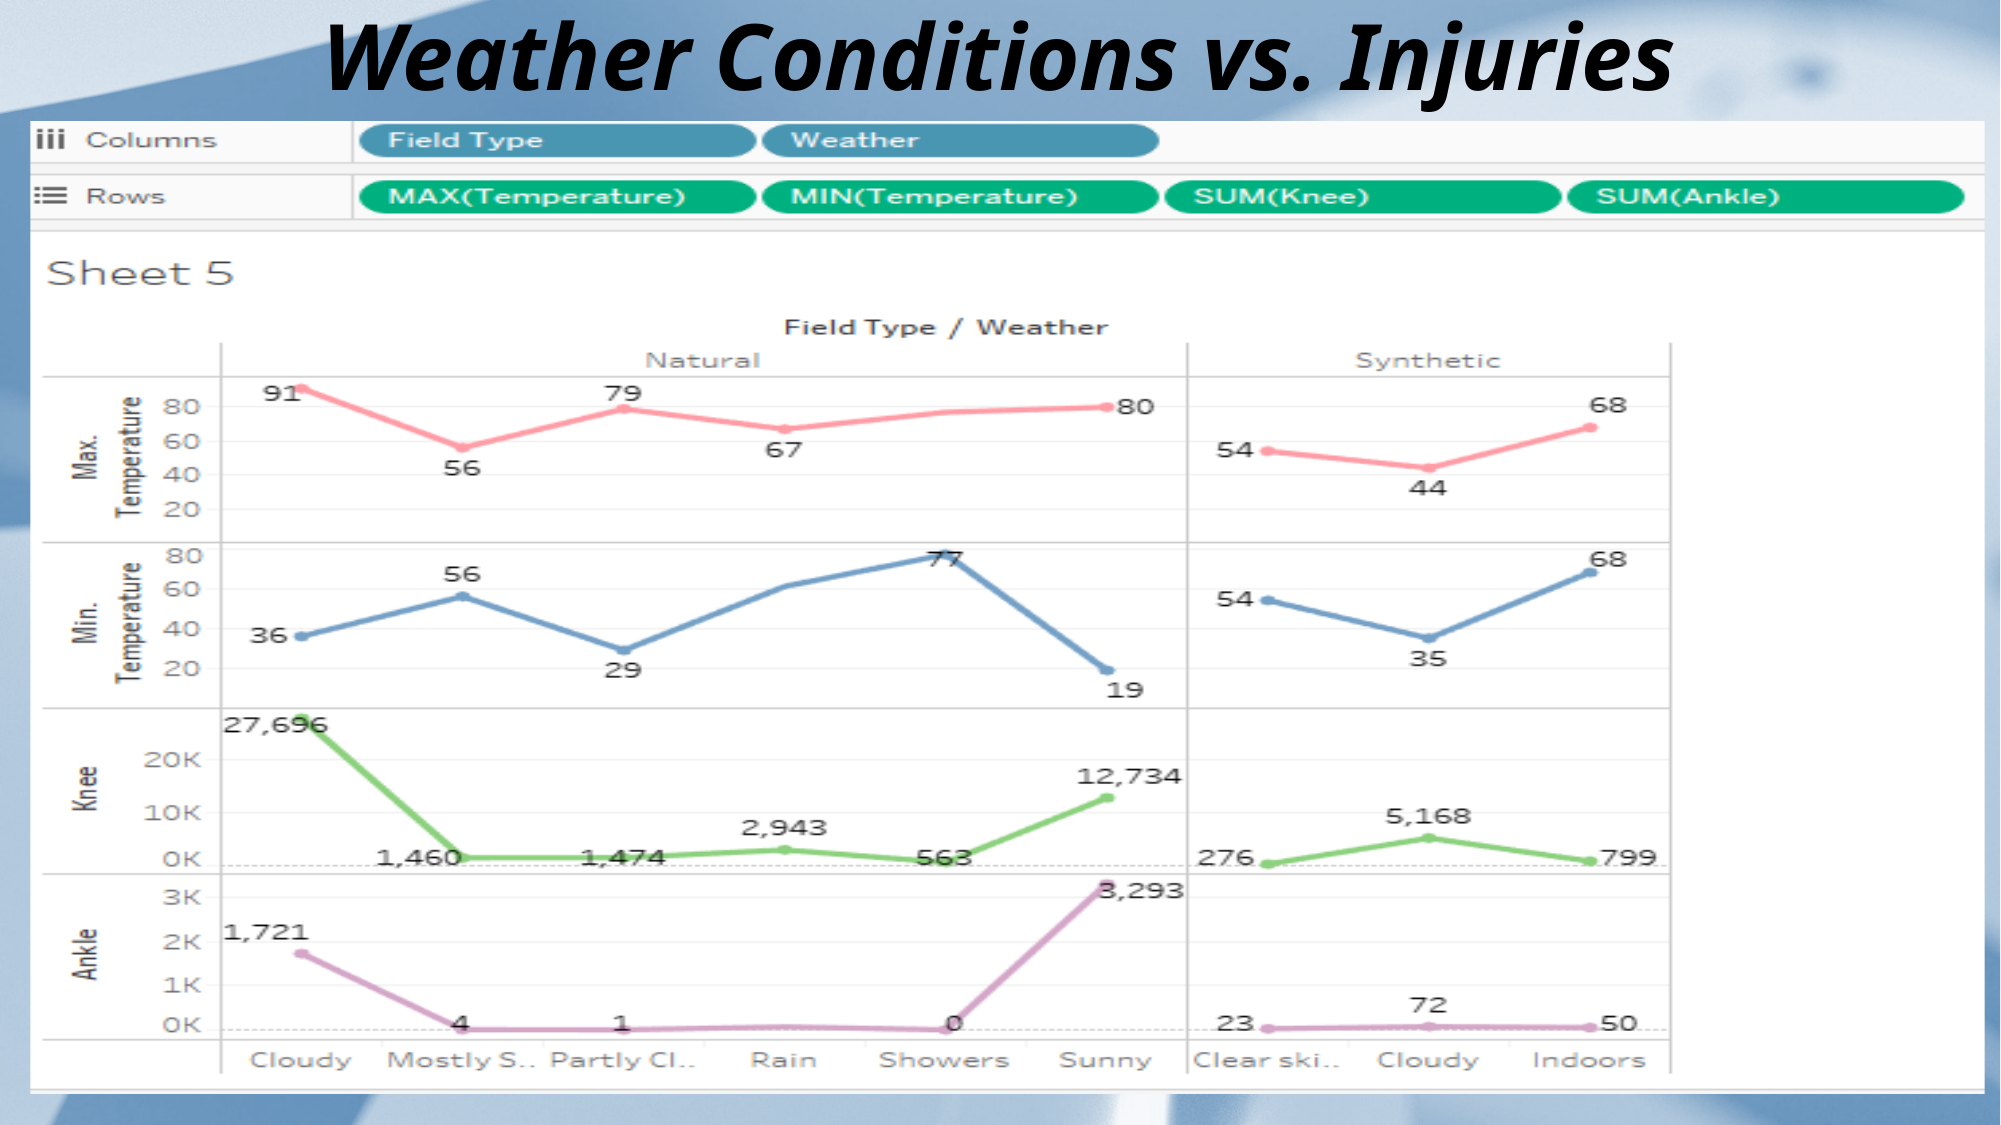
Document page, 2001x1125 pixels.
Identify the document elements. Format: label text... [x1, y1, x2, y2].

title Weather Conditions vs. Injuries [137, 0, 1863, 121]
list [30, 121, 1985, 1094]
